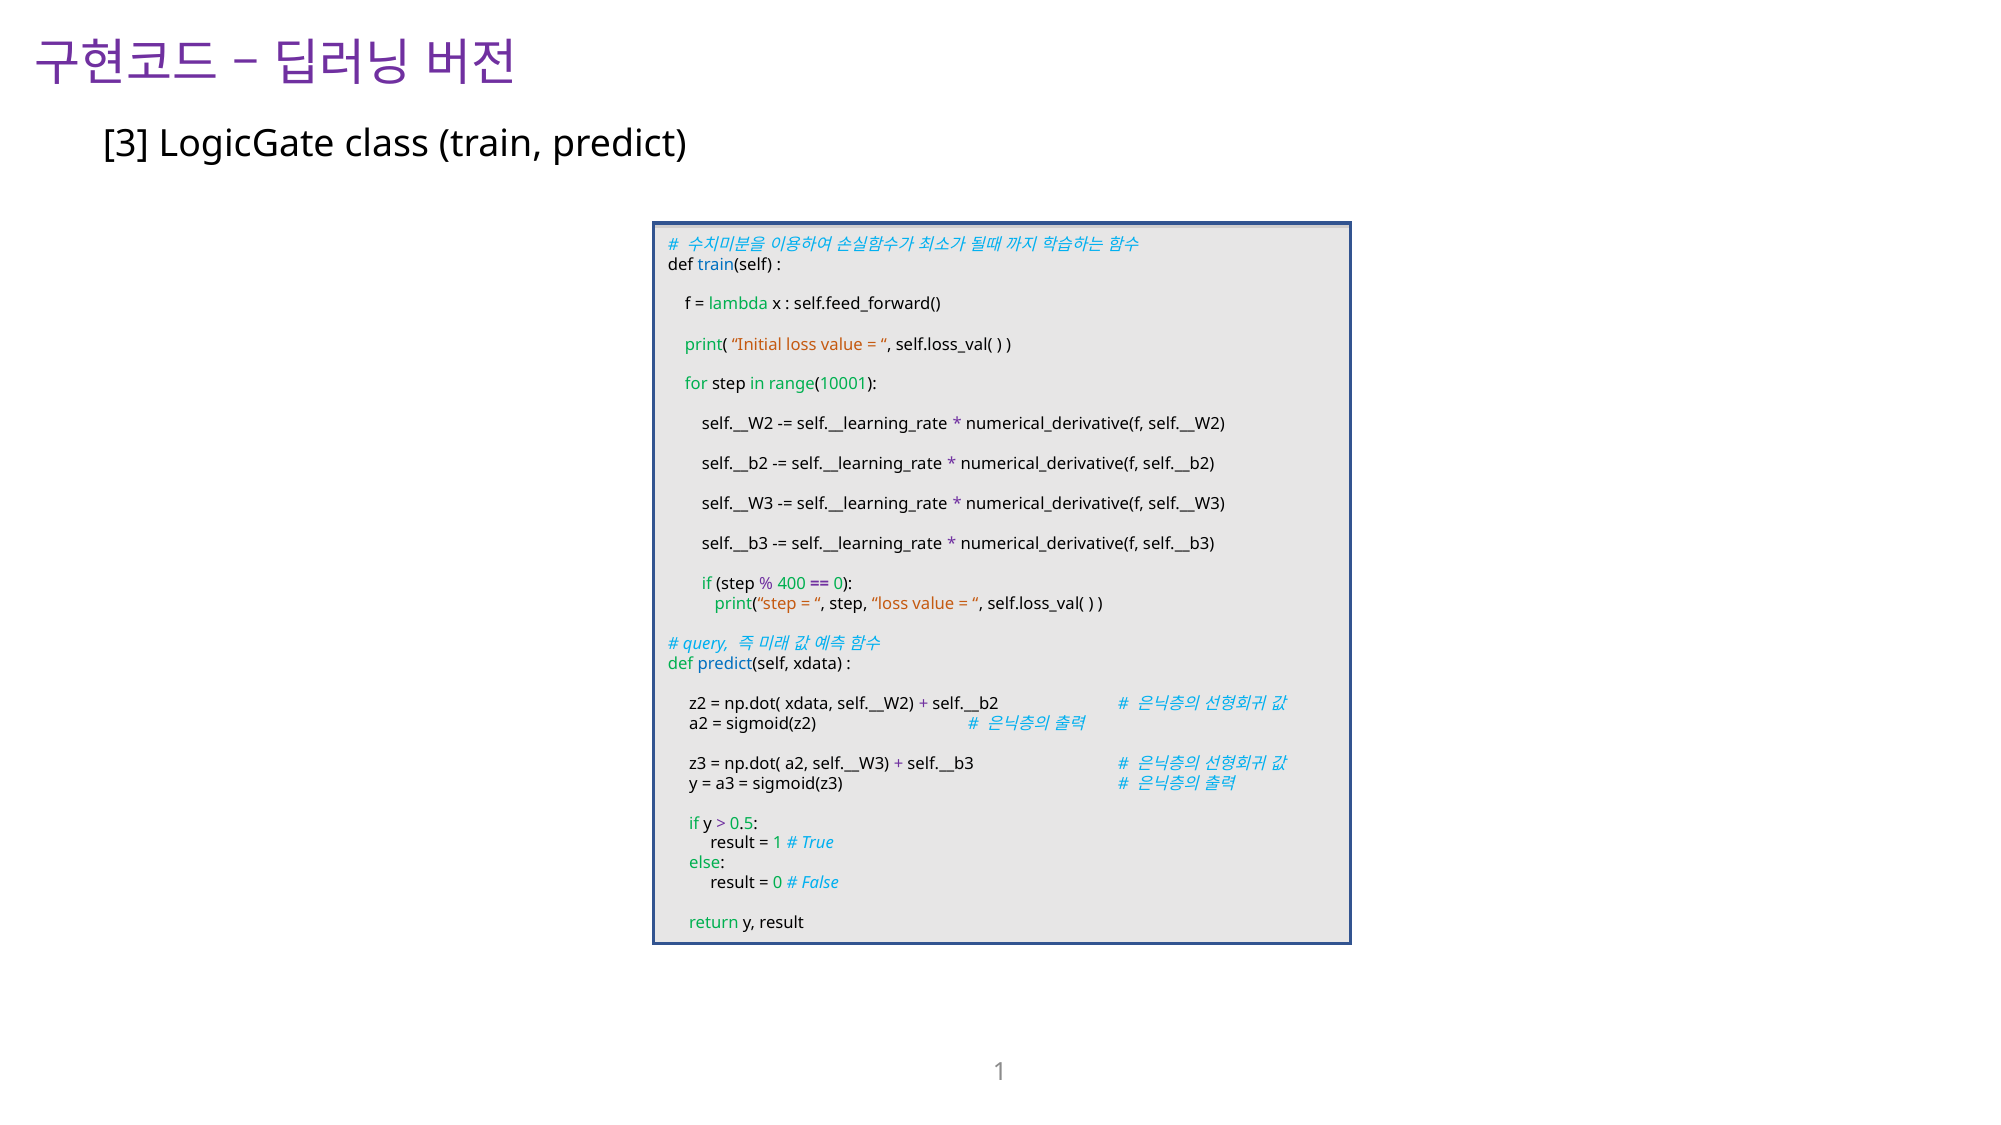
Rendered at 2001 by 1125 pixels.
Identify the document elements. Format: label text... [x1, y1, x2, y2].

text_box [653, 223, 1351, 944]
footer 1 [662, 1042, 1338, 1103]
text_box 구현코드 – 딥러닝 버전 [19, 23, 1535, 98]
text_box [3] LogicGate class (train, predict) [88, 111, 702, 172]
